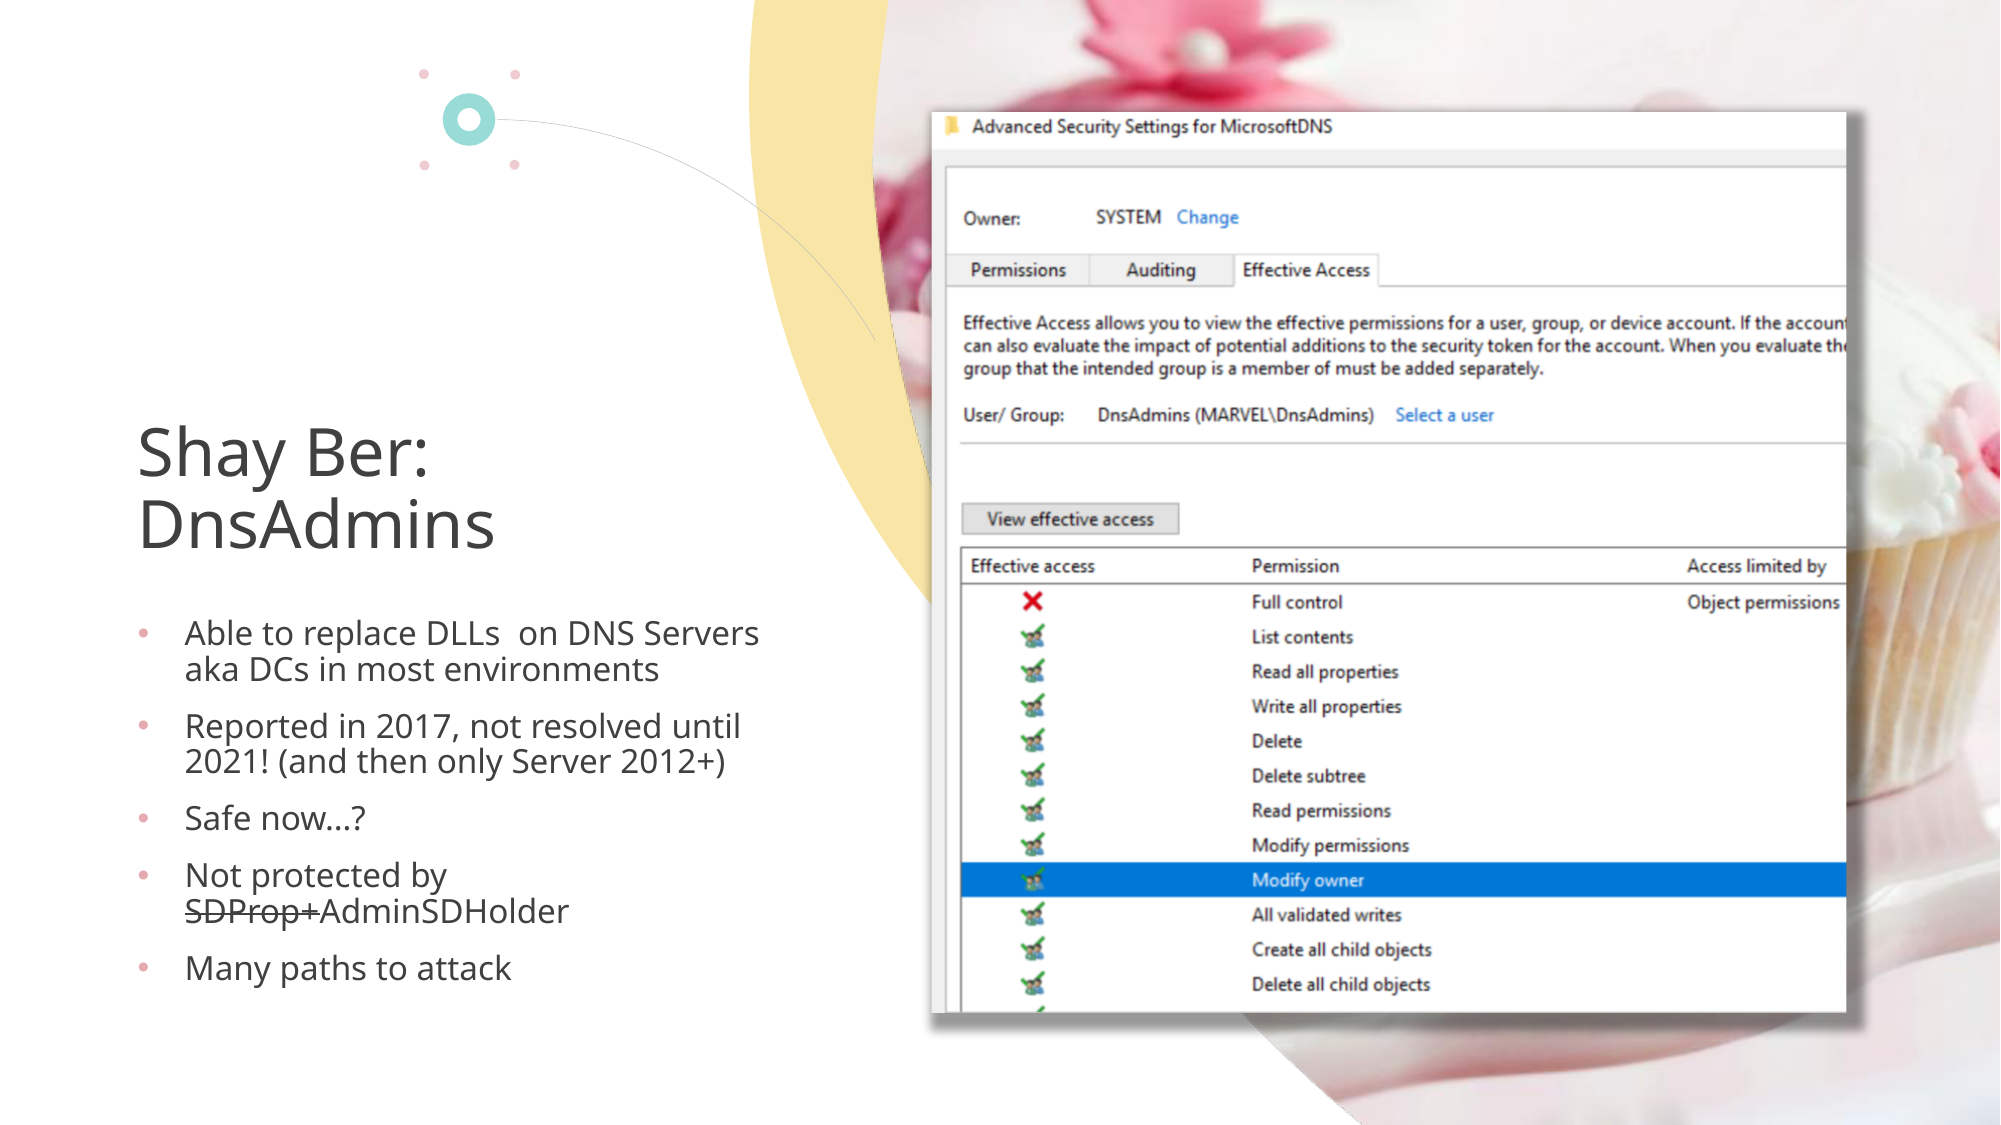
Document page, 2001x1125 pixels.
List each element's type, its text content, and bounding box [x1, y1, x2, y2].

title Shay Ber: DnsAdmins [137, 75, 783, 563]
picture [869, 0, 2000, 1125]
list Able to replace DLLs on DNS Servers aka DCs in most environments Reported in 2017, not resolved until 2021! (and then only Server 2012+) Safe now…? Not protected by SDProp+AdminSDHolder Many paths to attack [137, 609, 783, 1021]
